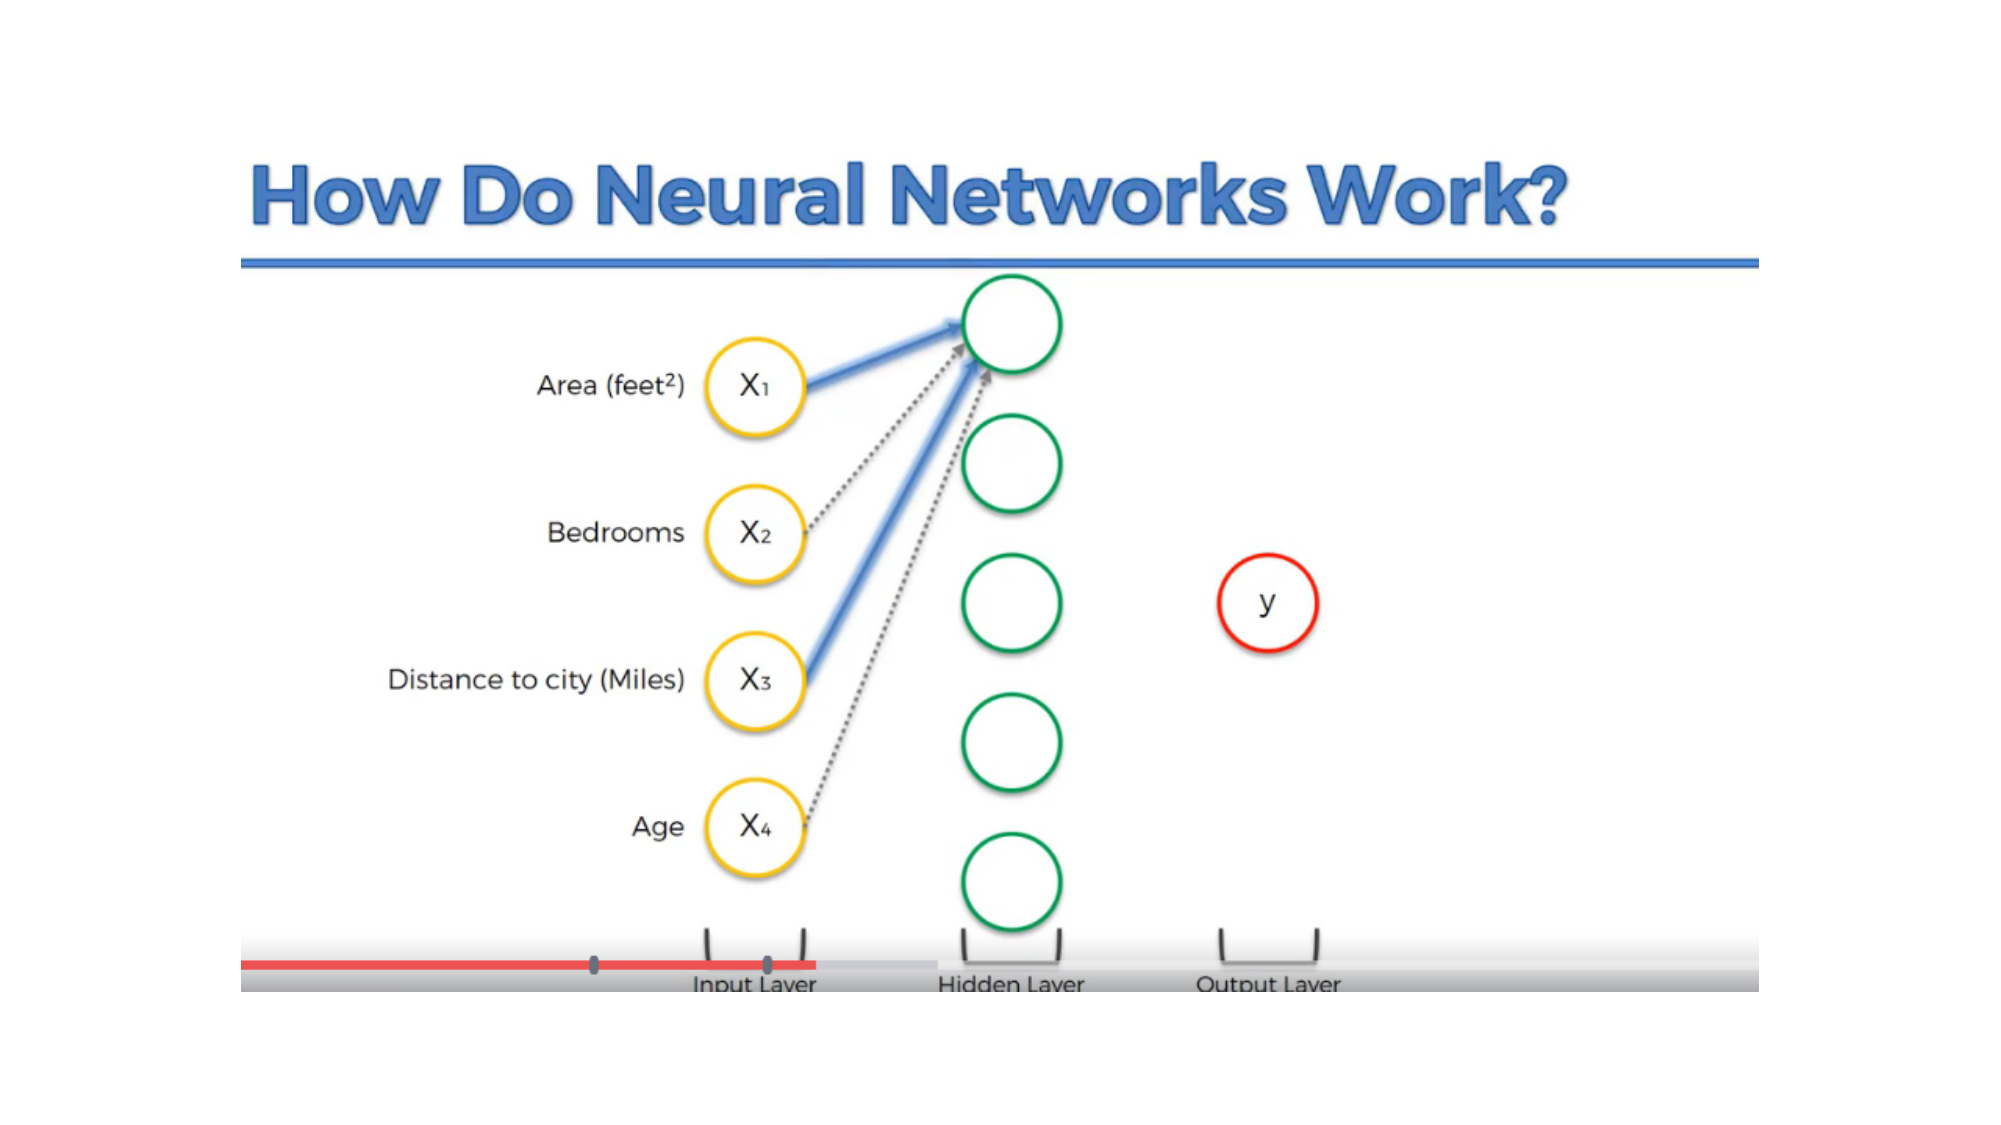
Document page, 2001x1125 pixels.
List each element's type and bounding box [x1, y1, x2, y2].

picture [241, 133, 1759, 992]
